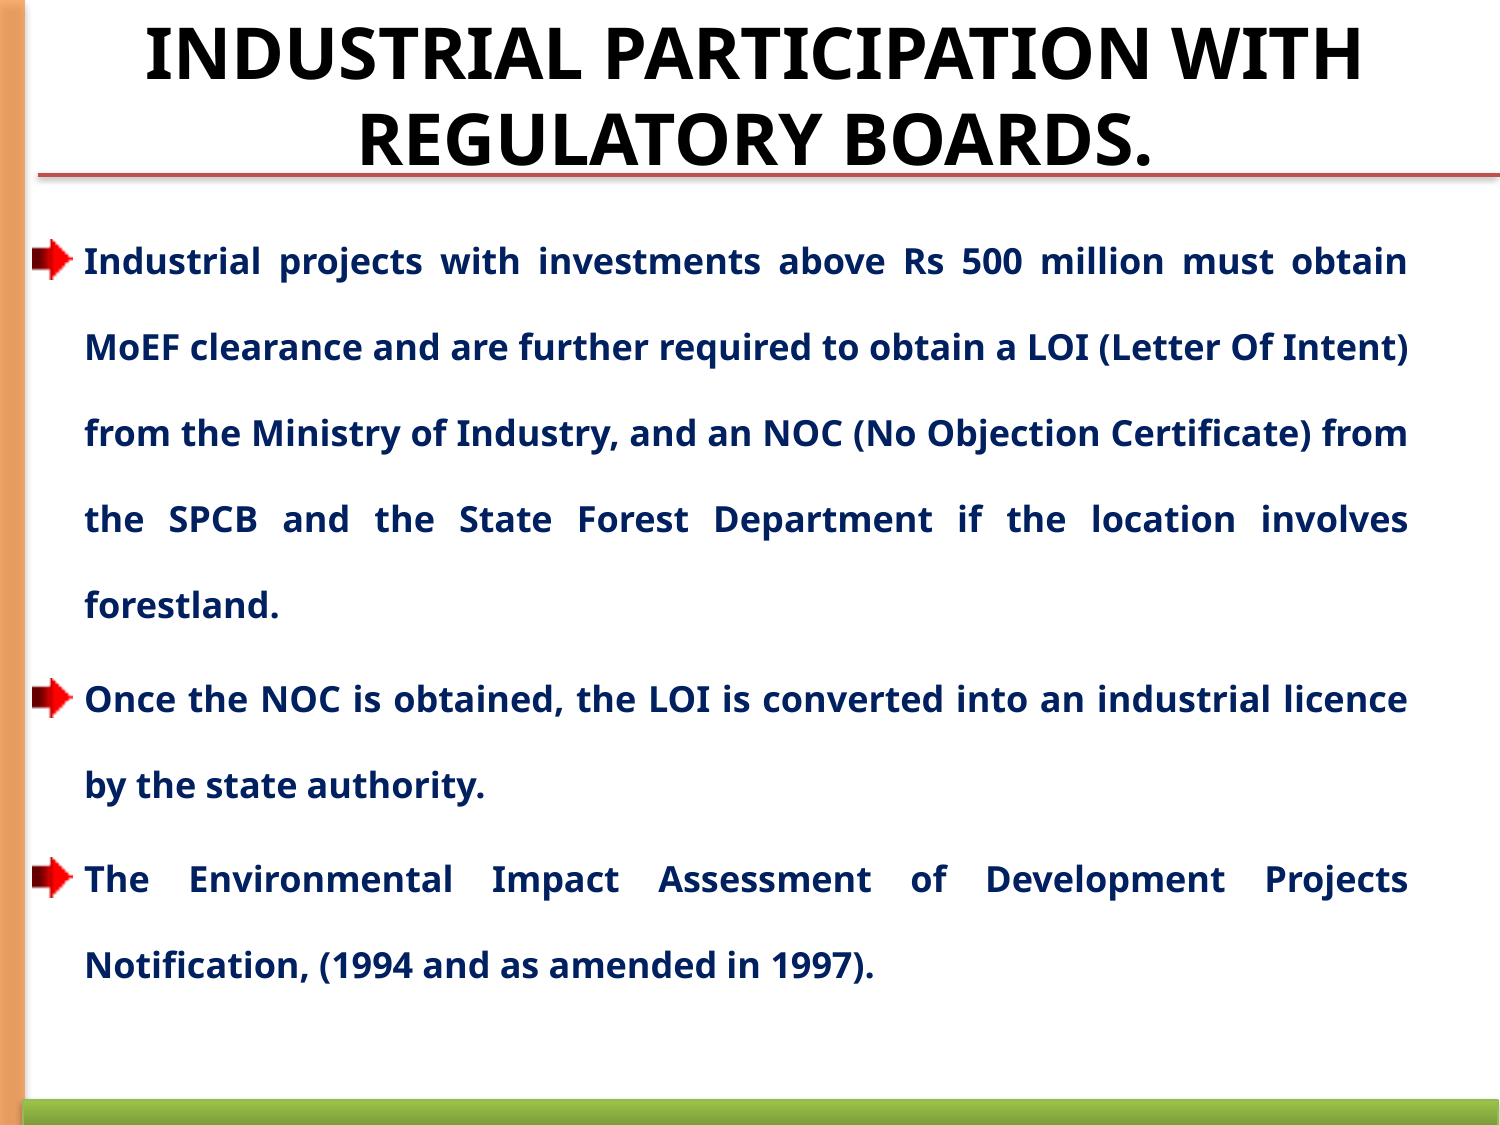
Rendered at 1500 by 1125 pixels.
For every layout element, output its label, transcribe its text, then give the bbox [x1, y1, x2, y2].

picture [32, 857, 73, 898]
list Industrial projects with investments above Rs 500 million must obtain MoEF clearance and are further required to obtain a LOI (Letter Of Intent) from the Ministry of Industry, and an NOC (No Objection Certificate) from the SPCB and the State Forest Department if the location involves forestland. Once the NOC is obtained, the LOI is converted into an industrial licence by the state authority. The Environmental Impact Assessment of Development Projects Notification, (1994 and as amended in 1997). [17, 187, 1425, 1005]
title INDUSTRIAL PARTICIPATION WITH REGULATORY BOARDS. [80, 0, 1431, 188]
picture [32, 678, 73, 718]
picture [32, 239, 73, 280]
